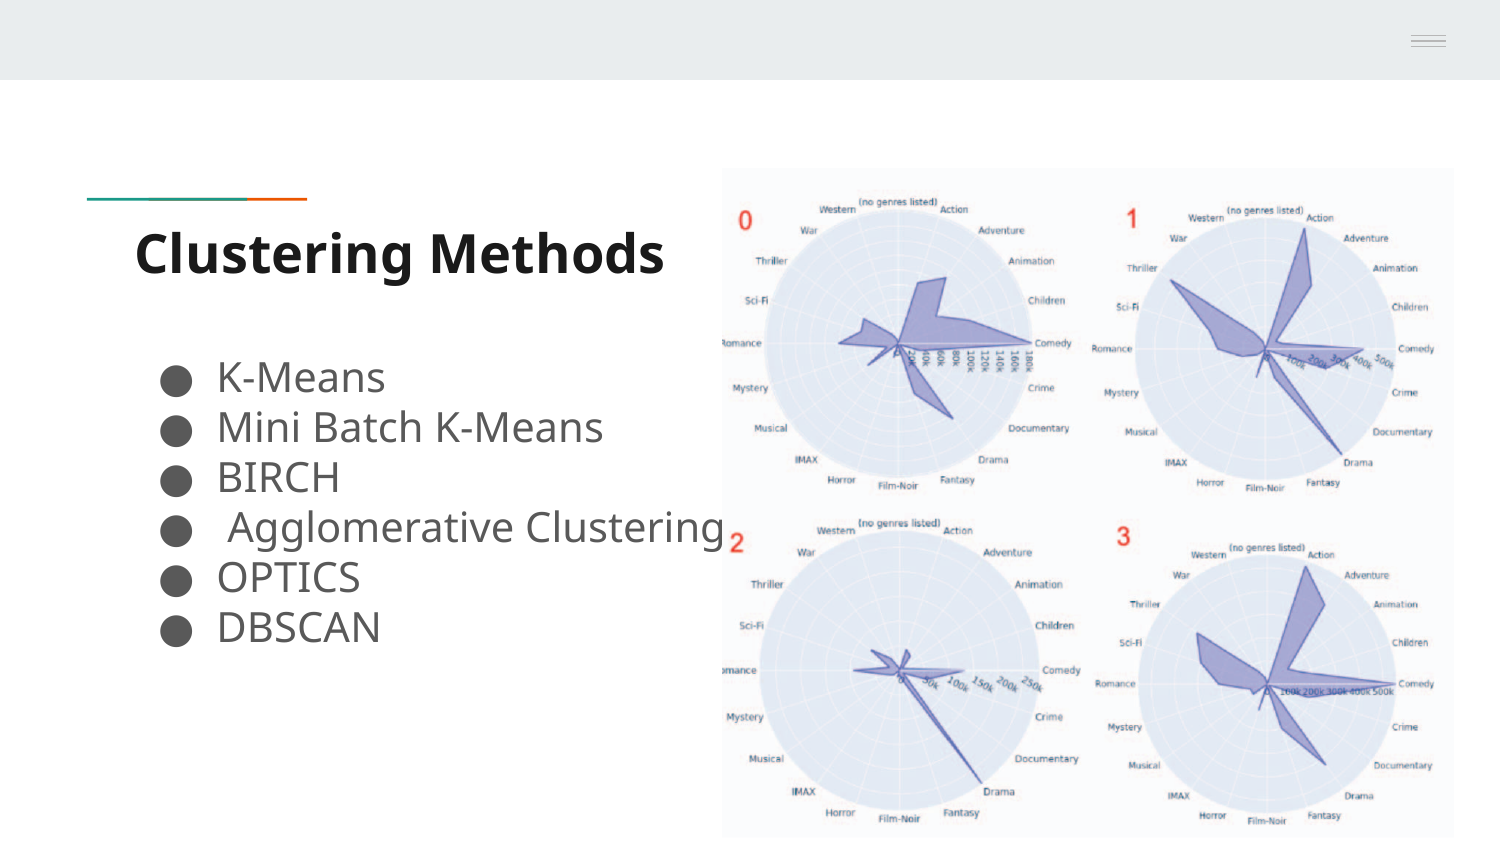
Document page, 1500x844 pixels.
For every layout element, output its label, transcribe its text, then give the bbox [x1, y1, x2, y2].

picture [722, 168, 1480, 844]
text_box K-Means Mini Batch K-Means BIRCH Agglomerative Clustering, OPTICS DBSCAN [126, 336, 717, 667]
title Clustering Methods [119, 211, 717, 300]
